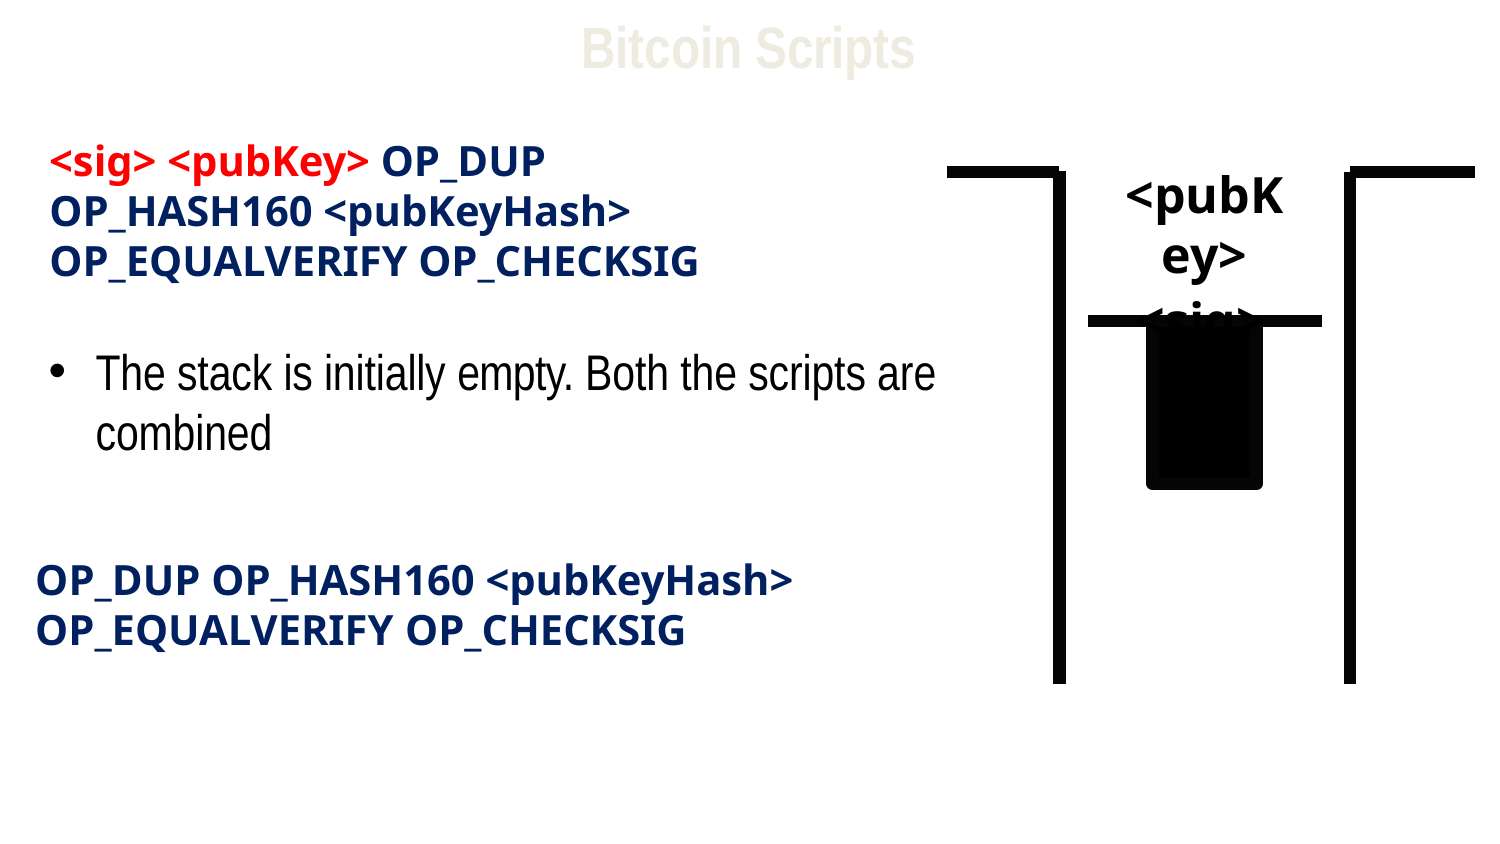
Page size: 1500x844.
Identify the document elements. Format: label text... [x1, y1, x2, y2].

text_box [1087, 314, 1323, 491]
text_box <pubKey> <sig> [1121, 155, 1288, 313]
text_box <sig> <pubKey> OP_DUP OP_HASH160 <pubKeyHash> OP_EQUALVERIFY OP_CHECKSIG [47, 132, 790, 285]
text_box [946, 165, 1066, 684]
title Bitcoin Scripts [579, 8, 921, 152]
text_box The stack is initially empty. Both the scripts are combined OP_DUP OP_HASH160 <pubKeyHash> OP_EQUALVERIFY OP_CHECKSIG [33, 338, 941, 654]
